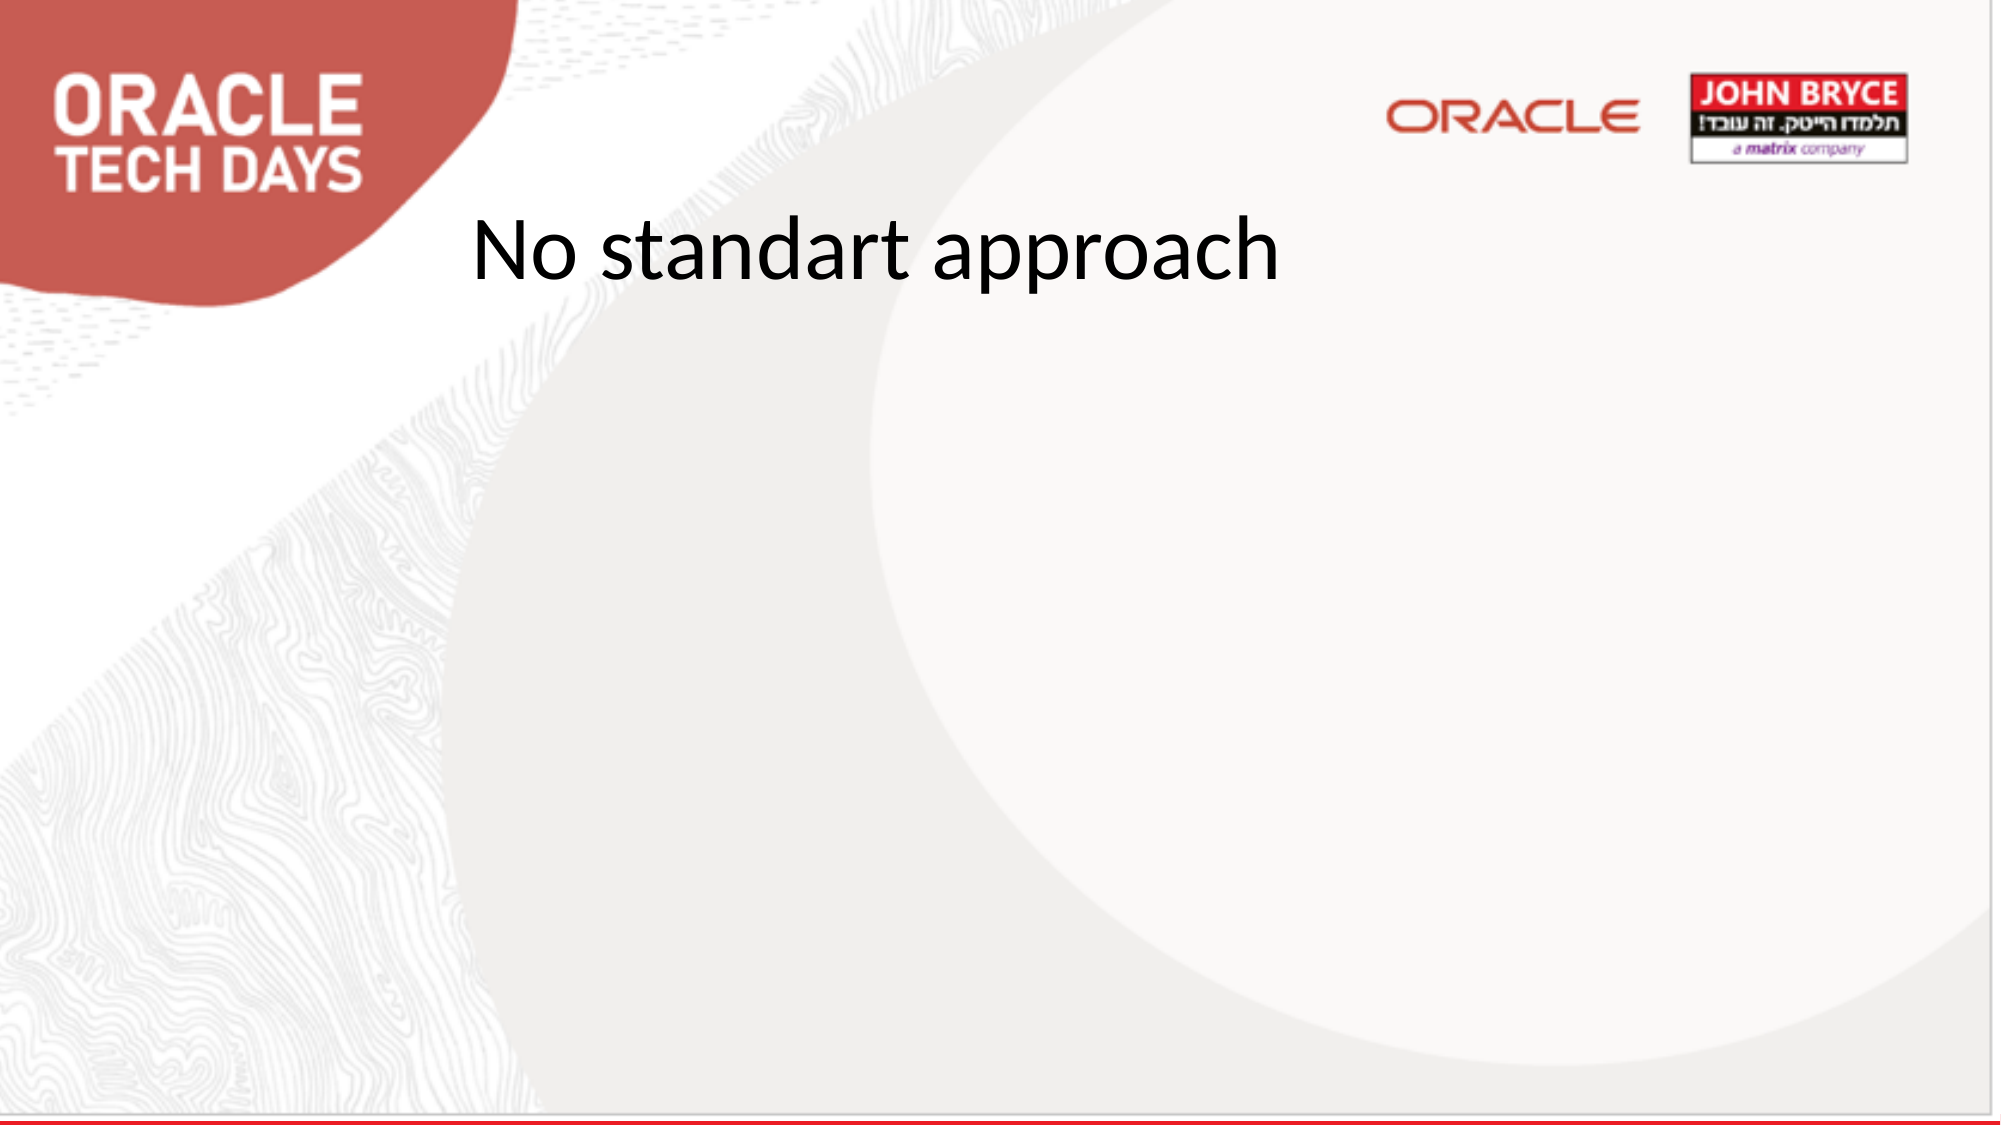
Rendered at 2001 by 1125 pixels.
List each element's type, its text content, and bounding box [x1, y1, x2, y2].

title No standart approach [435, 141, 1777, 359]
picture [0, 0, 2001, 1125]
